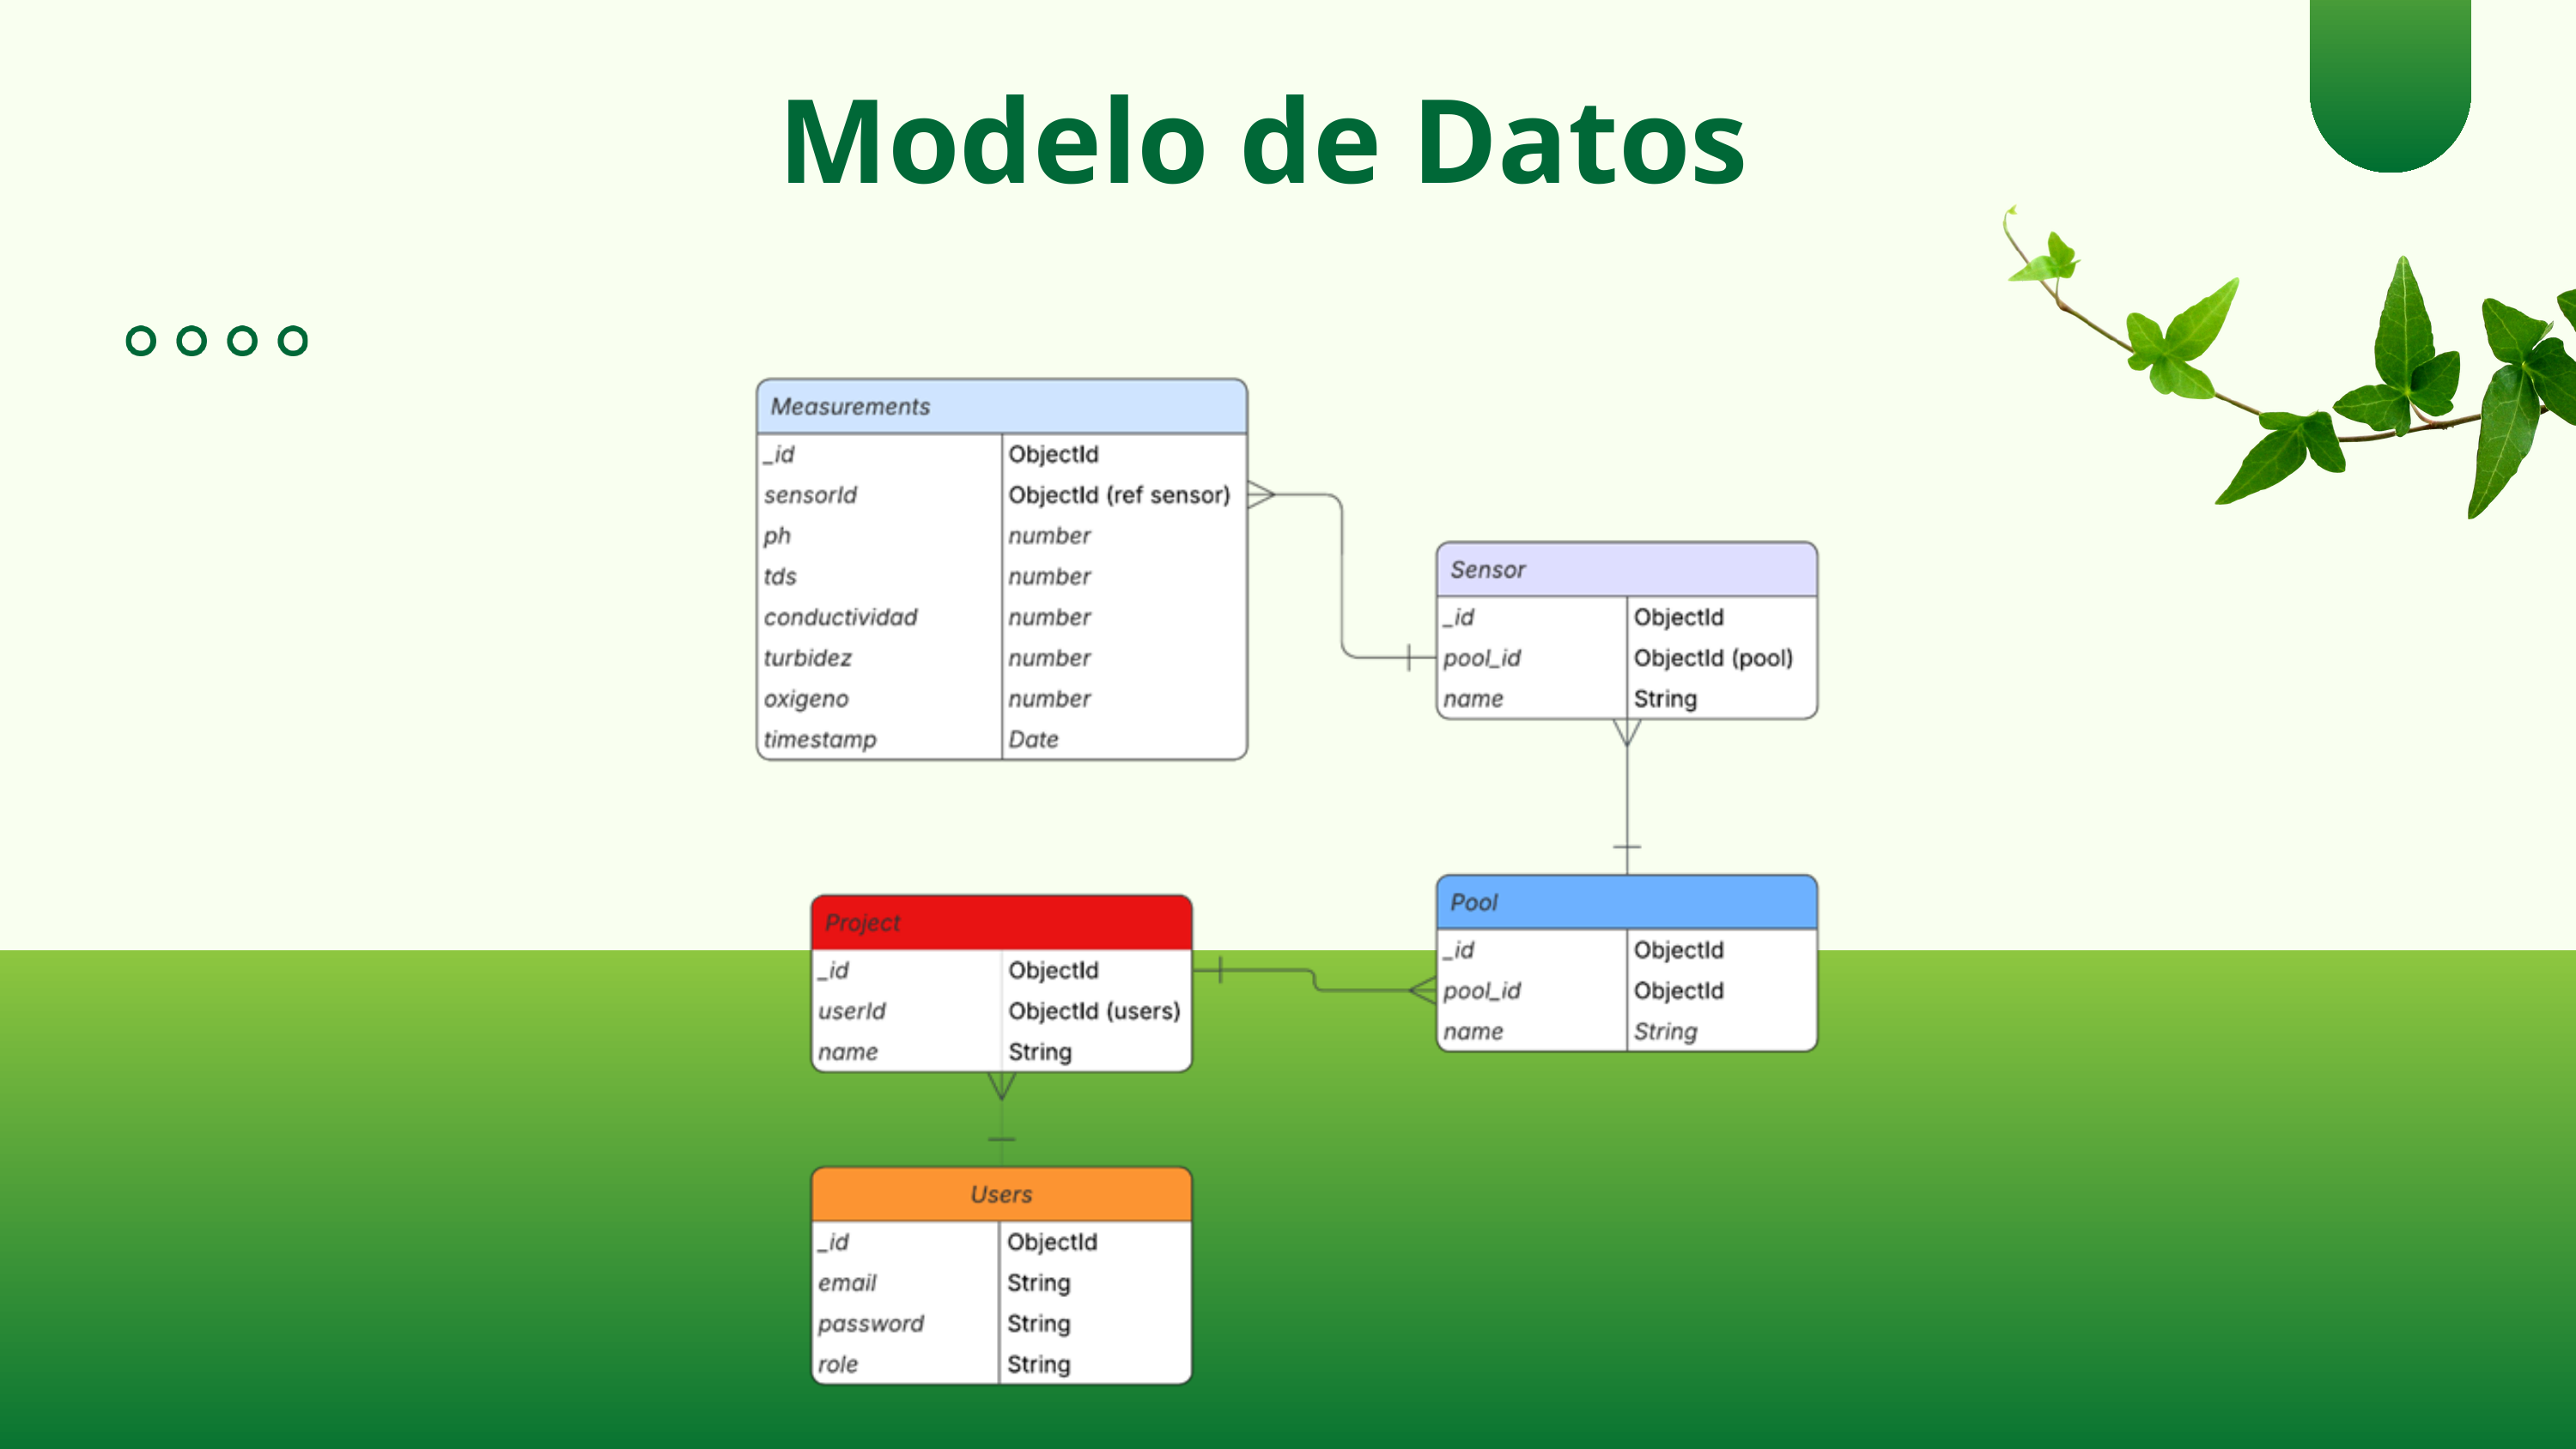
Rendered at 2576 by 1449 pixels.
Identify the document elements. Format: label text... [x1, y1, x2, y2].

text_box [2309, 0, 2472, 173]
text_box [2002, 132, 2576, 519]
text_box [703, 325, 1873, 948]
text_box [125, 325, 308, 356]
text_box Modelo de Datos [365, 78, 2162, 207]
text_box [0, 950, 2576, 1449]
